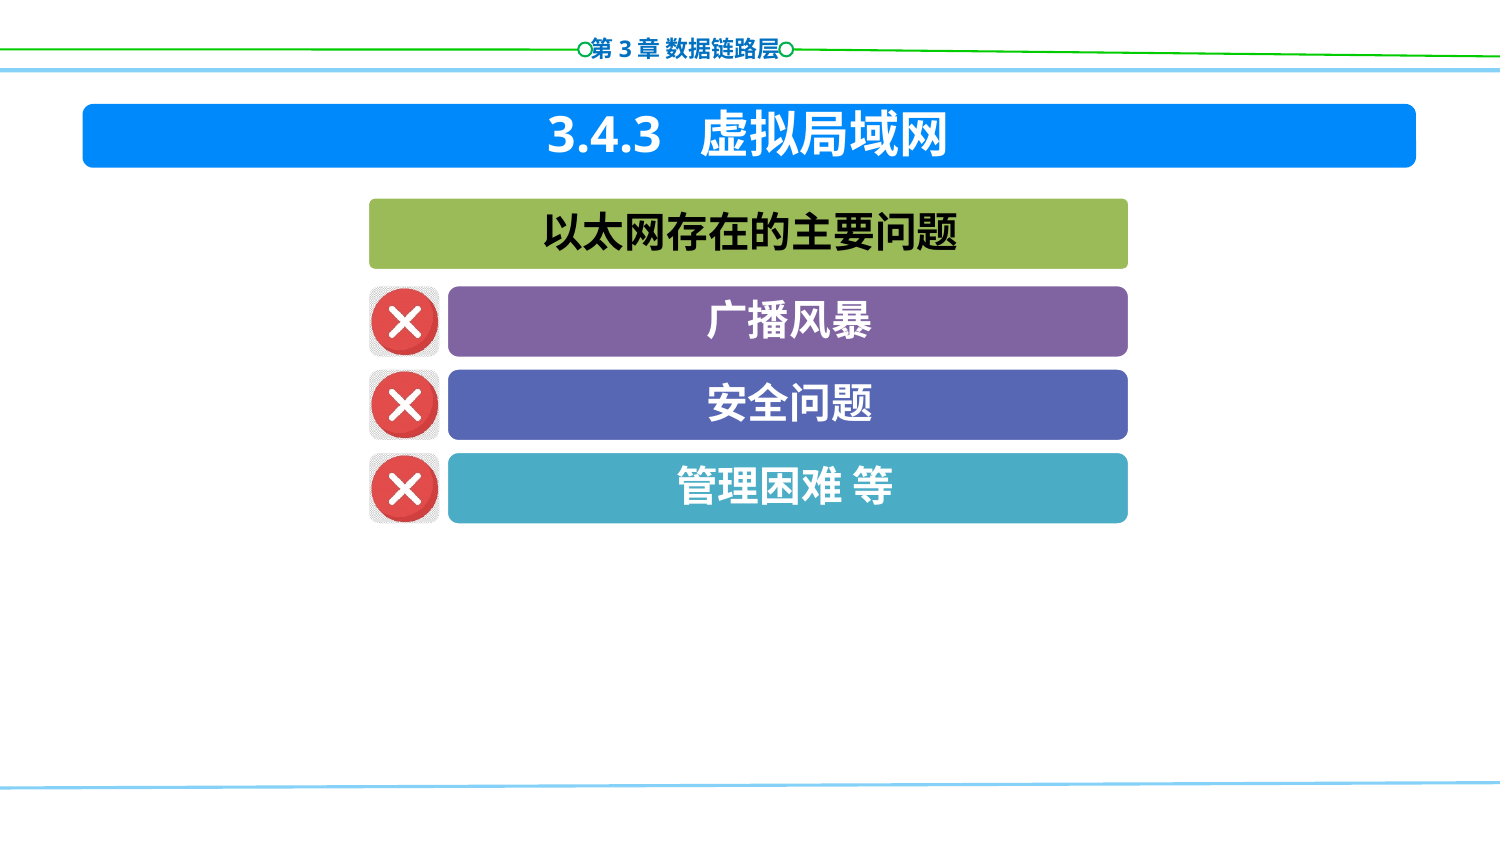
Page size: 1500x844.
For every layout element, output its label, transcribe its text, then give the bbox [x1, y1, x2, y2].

text_box [82, 103, 532, 168]
text_box 3.4.3 虚拟局域网 [532, 95, 965, 171]
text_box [326, 196, 1171, 526]
text_box [965, 103, 1417, 168]
